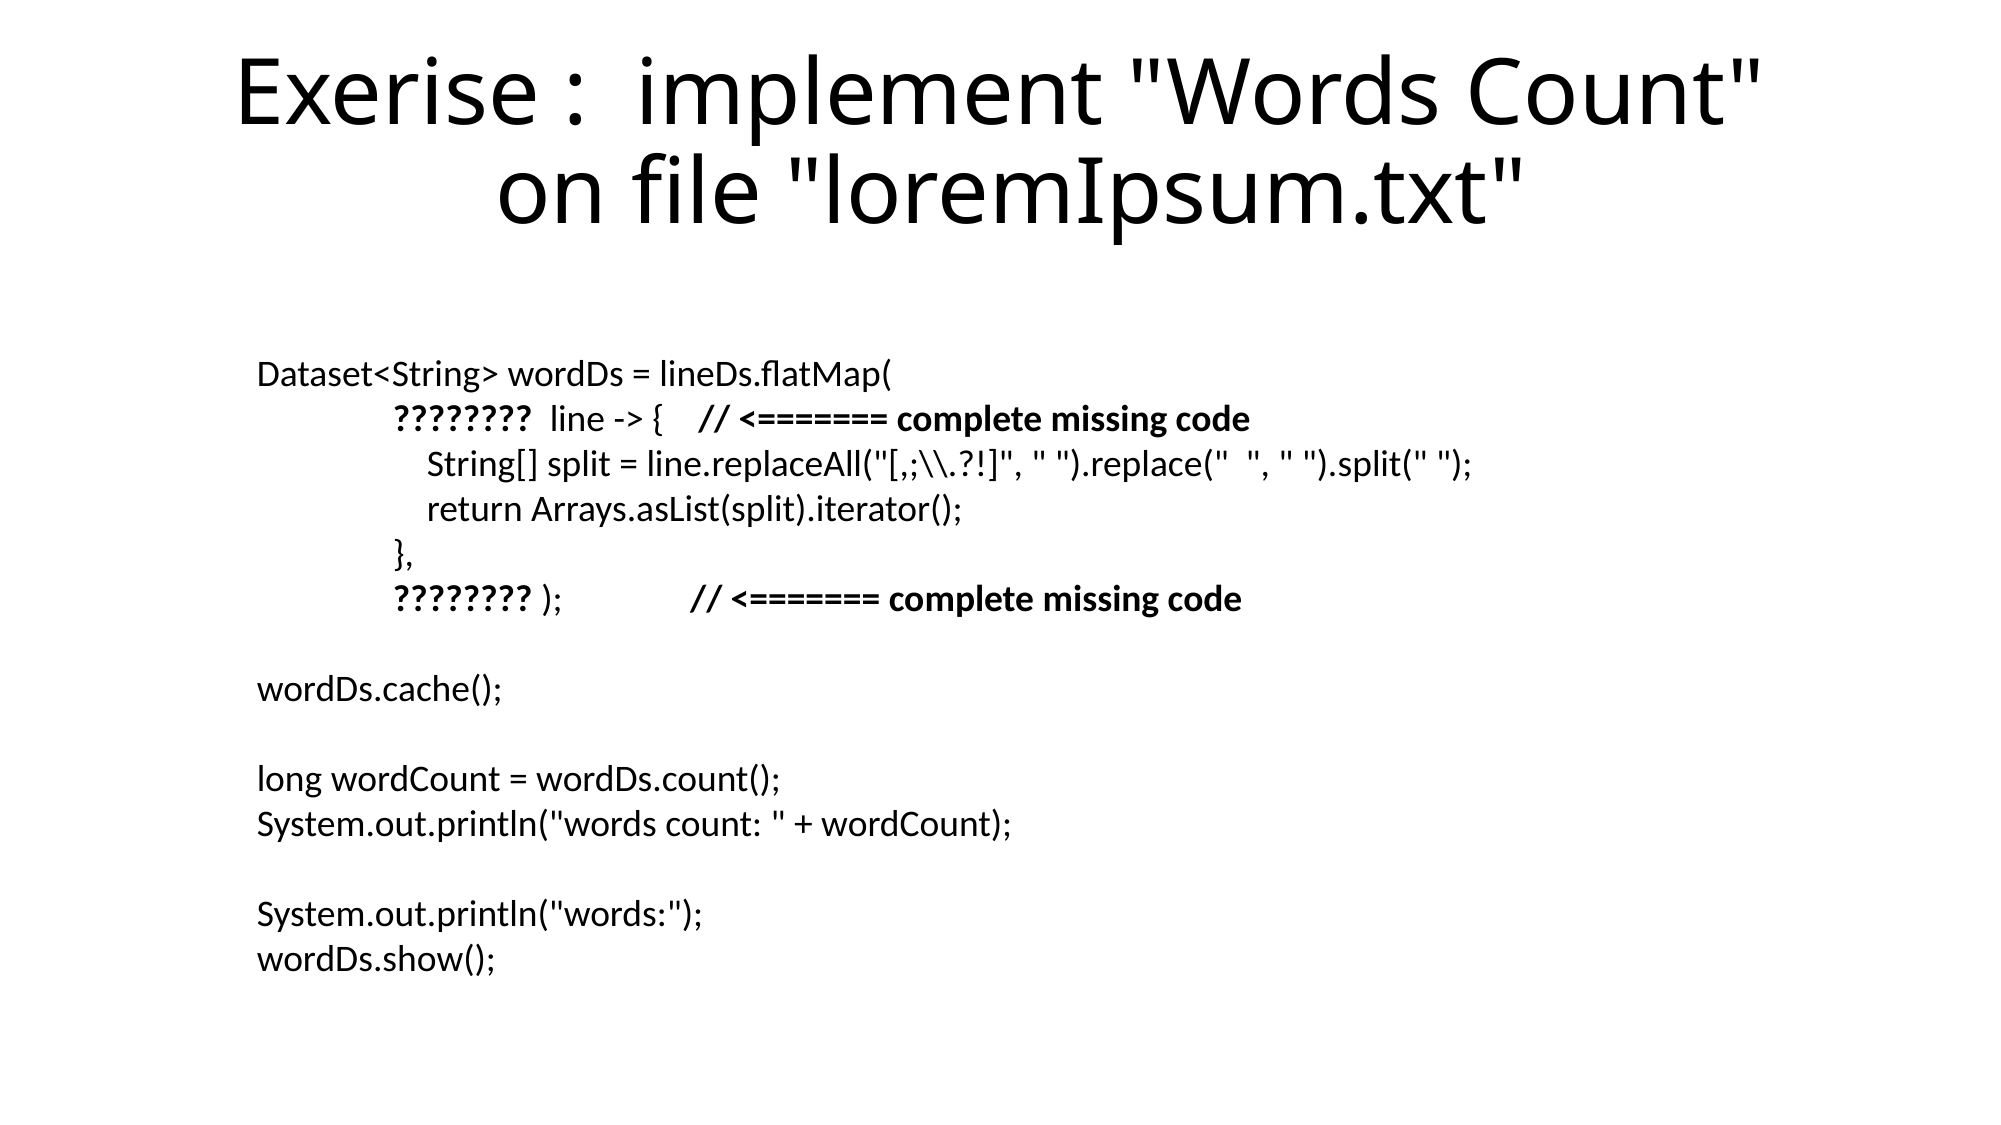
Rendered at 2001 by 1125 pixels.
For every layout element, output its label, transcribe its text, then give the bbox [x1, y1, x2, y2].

title Exerise : implement "Words Count" on file "loremIpsum.txt" [137, 46, 1863, 242]
text_box Dataset<String> wordDs = lineDs.flatMap( ???????? line -> { // <======= complete missing code String[] split = line.replaceAll("[,;\\.?!]", " ").replace(" ", " ").split(" "); return Arrays.asList(split).iterator(); }, ???????? ); // <======= complete missing code wordDs.cache(); long wordCount = wordDs.count(); System.out.println("words count: " + wordCount); System.out.println("words:"); wordDs.show(); [242, 341, 1912, 986]
